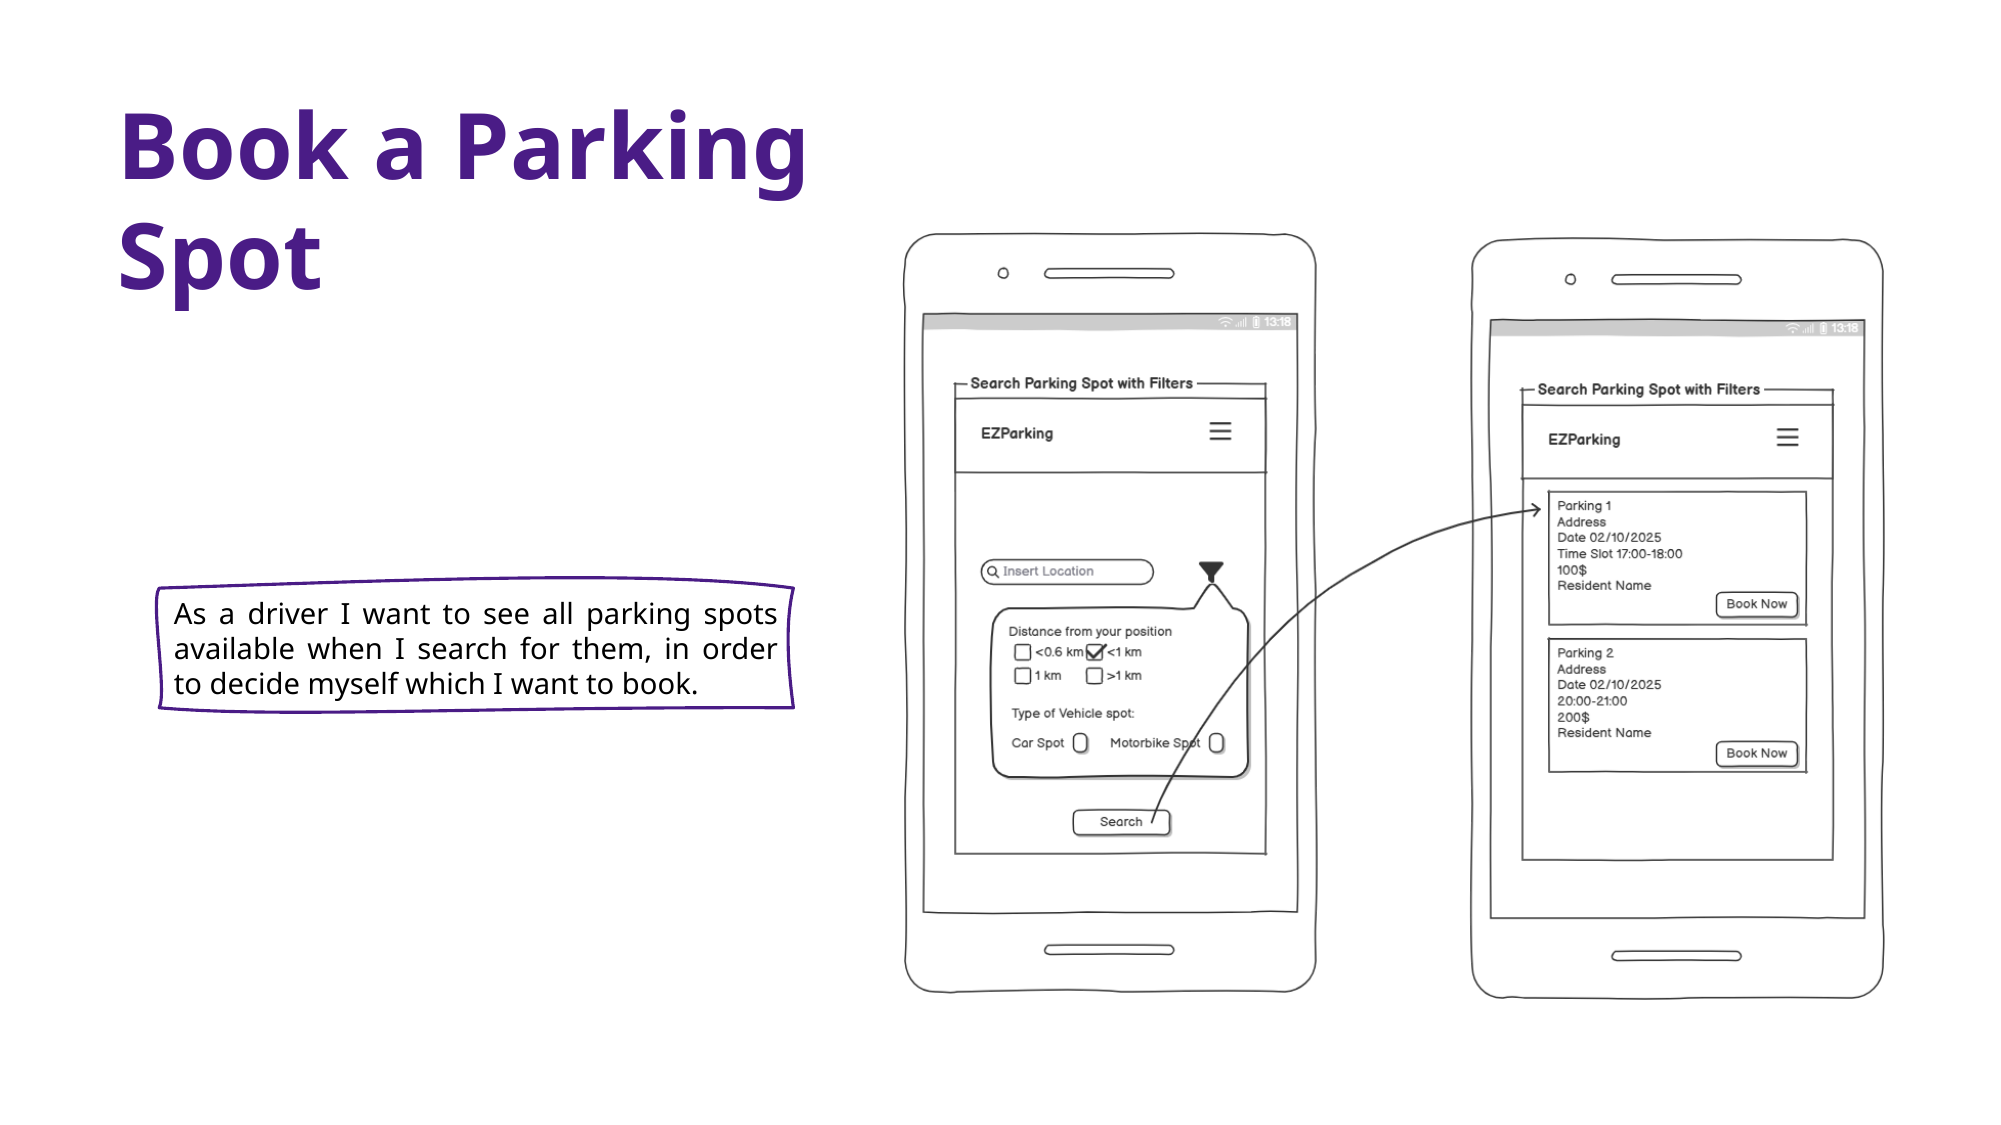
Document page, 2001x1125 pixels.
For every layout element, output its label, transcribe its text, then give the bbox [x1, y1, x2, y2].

picture [901, 229, 1887, 1003]
text_box As a driver I want to see all parking spots available when I search for them, in order to decide myself which I want to book. [156, 577, 794, 713]
text_box Book a Parking Spot [103, 80, 1042, 316]
